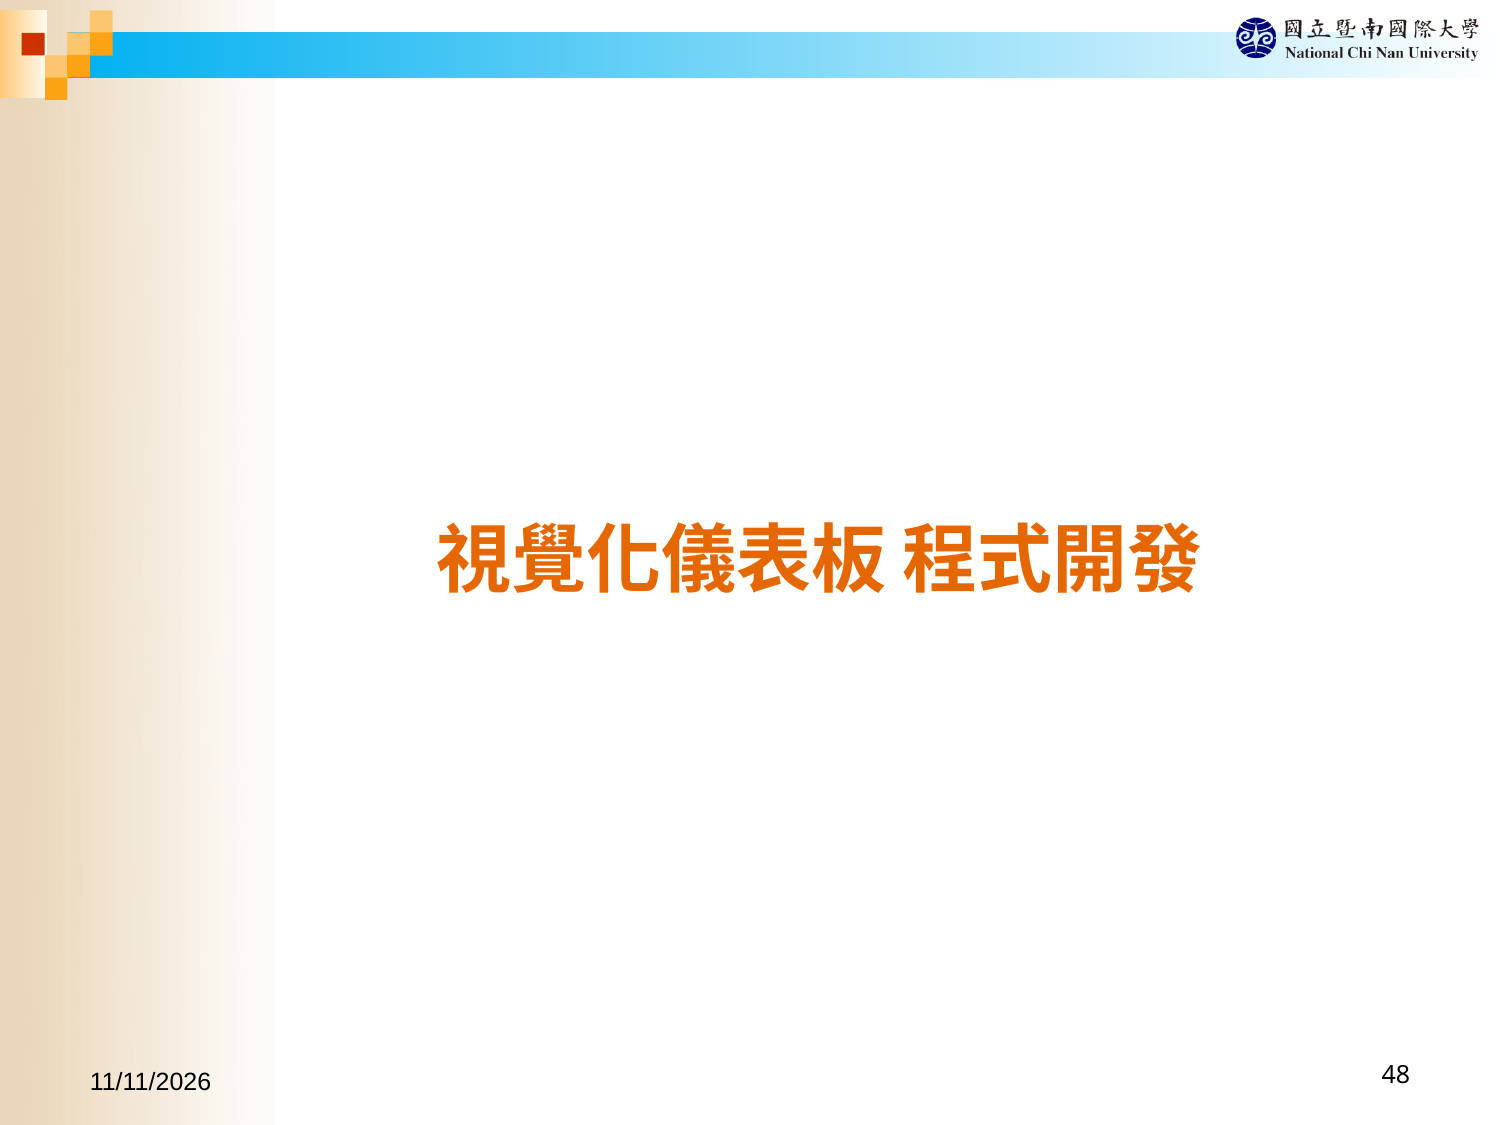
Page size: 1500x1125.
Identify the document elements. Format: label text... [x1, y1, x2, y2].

picture [1234, 10, 1485, 67]
title 視覺化儀表板 程式開發 [214, 444, 1425, 670]
text_box 2017/9/30 [75, 1024, 425, 1103]
text_box 48 [1074, 1024, 1425, 1100]
